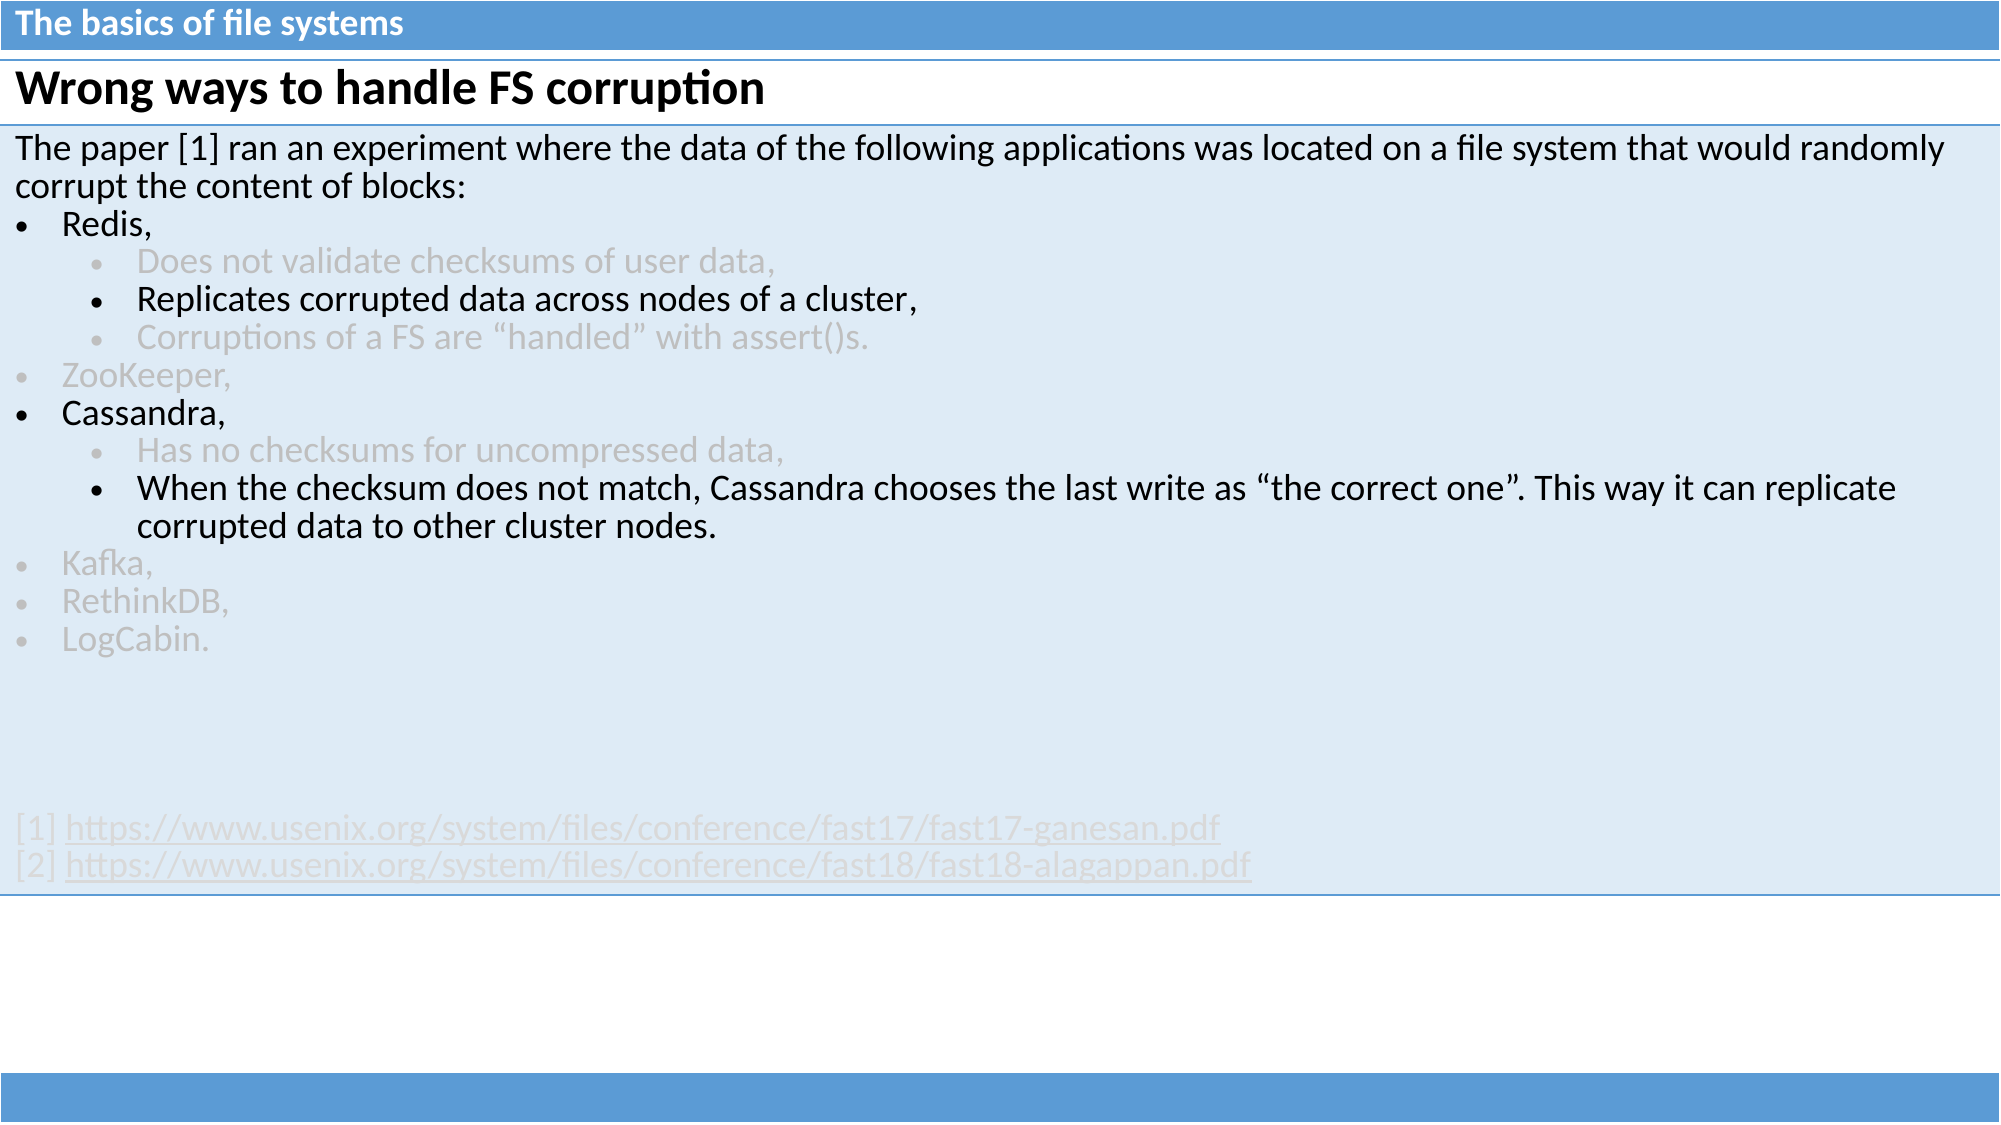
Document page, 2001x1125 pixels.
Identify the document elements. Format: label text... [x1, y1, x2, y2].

table_header Wrong ways to handle FS corruption [0, 61, 2000, 124]
table_cell The paper [1] ran an experiment where the data of the following applications was located on a file system that would randomly corrupt the content of blocks: Redis, Does not validate checksums of user data, Replicates corrupted data across nodes of a cluster, Corruptions of a FS are “handled” with assert()s. ZooKeeper, Cassandra, Has no checksums for uncompressed data, When the checksum does not match, Cassandra chooses the last write as “the correct one”. This way it can replicate corrupted data to other cluster nodes. Kafka, RethinkDB, LogCabin. [1] https://www.usenix.org/system/files/conference/fast17/fast17-ganesan.pdf [2] https://www.usenix.org/system/files/conference/fast18/fast18-alagappan.pdf [0, 126, 2000, 894]
table_header [1, 1073, 1999, 1122]
table_header The basics of file systems [1, 1, 1999, 50]
